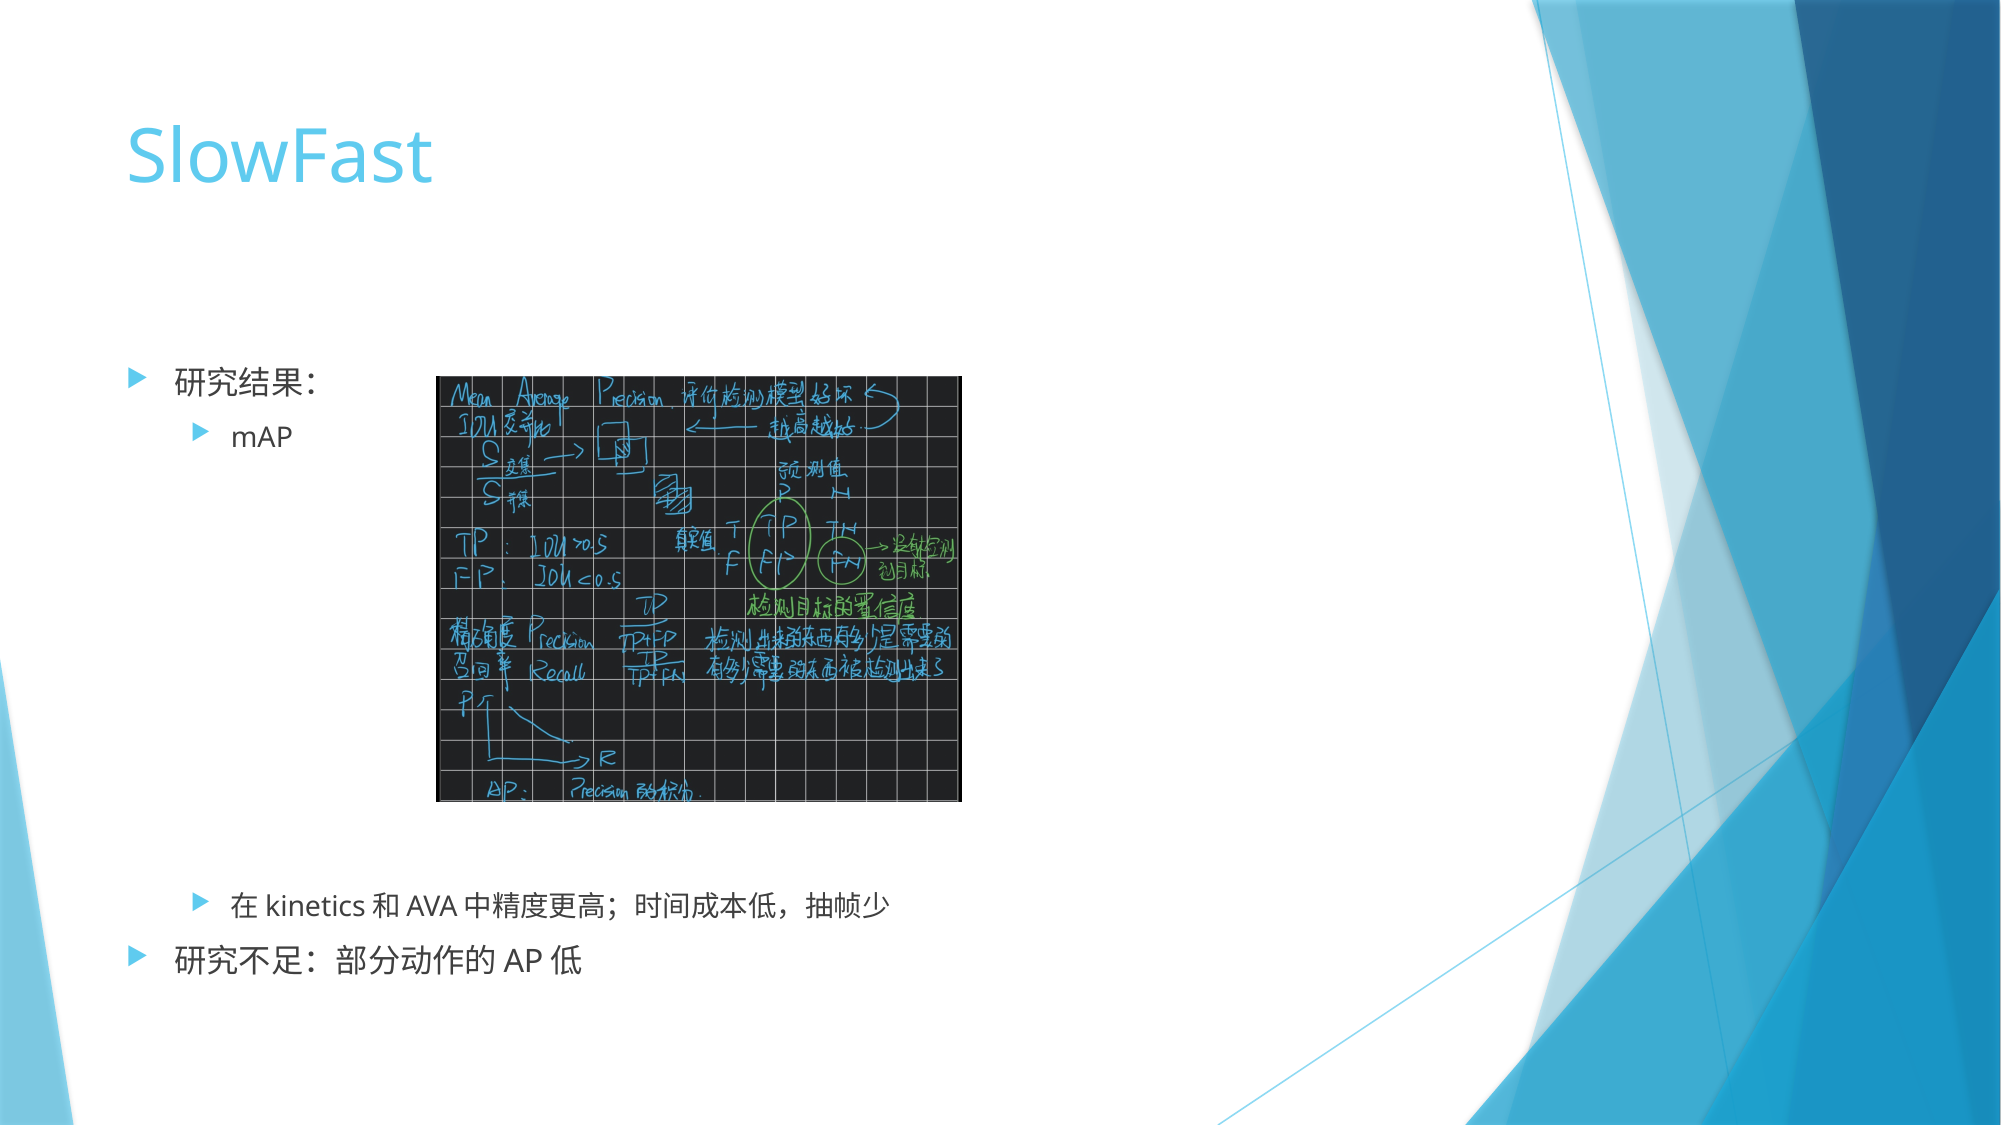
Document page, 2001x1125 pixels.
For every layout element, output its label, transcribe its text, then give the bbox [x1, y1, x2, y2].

picture [435, 376, 963, 803]
title SlowFast [111, 99, 1522, 317]
list 研究结果： mAP 在kinetics和AVA中精度更高；时间成本低，抽帧少 研究不足：部分动作的AP低 [111, 354, 1522, 992]
